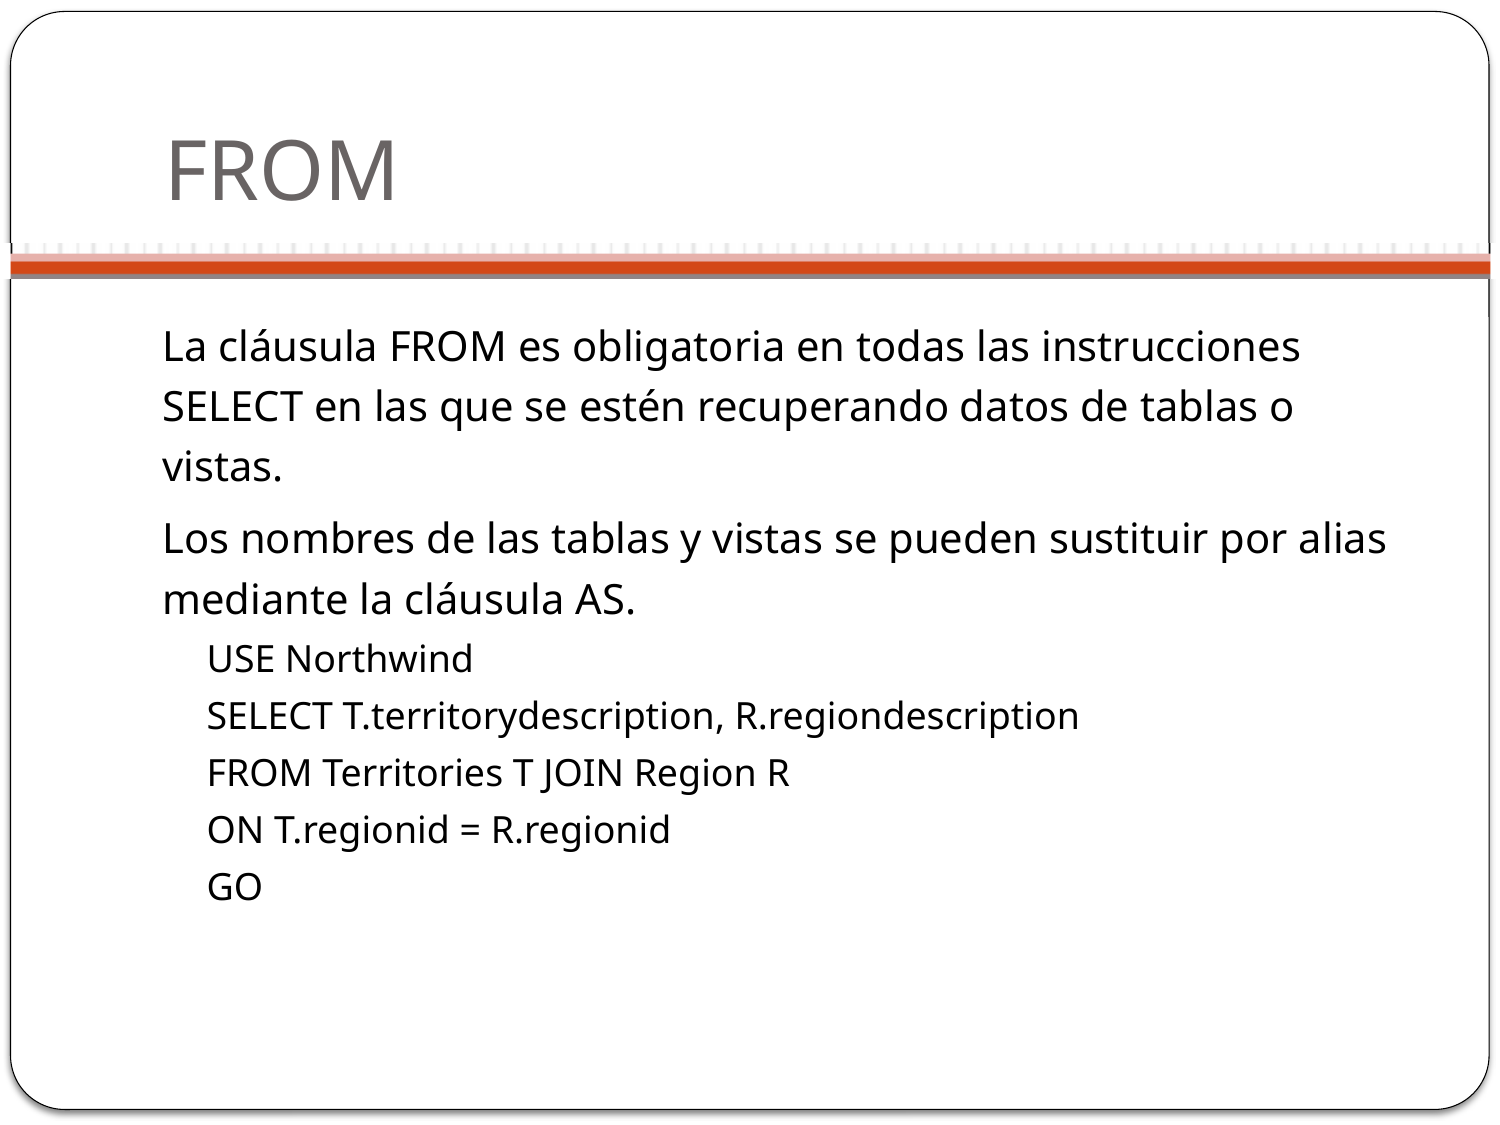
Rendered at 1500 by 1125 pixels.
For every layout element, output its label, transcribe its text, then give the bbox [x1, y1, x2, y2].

list La cláusula FROM es obligatoria en todas las instrucciones SELECT en las que se estén recuperando datos de tablas o vistas. Los nombres de las tablas y vistas se pueden sustituir por alias mediante la cláusula AS. USE Northwind SELECT T.territorydescription, R.regiondescription FROM Territories T JOIN Region R ON T.regionid = R.regionid GO [147, 302, 1423, 1053]
picture [0, 243, 1500, 280]
title FROM [150, 45, 1425, 233]
